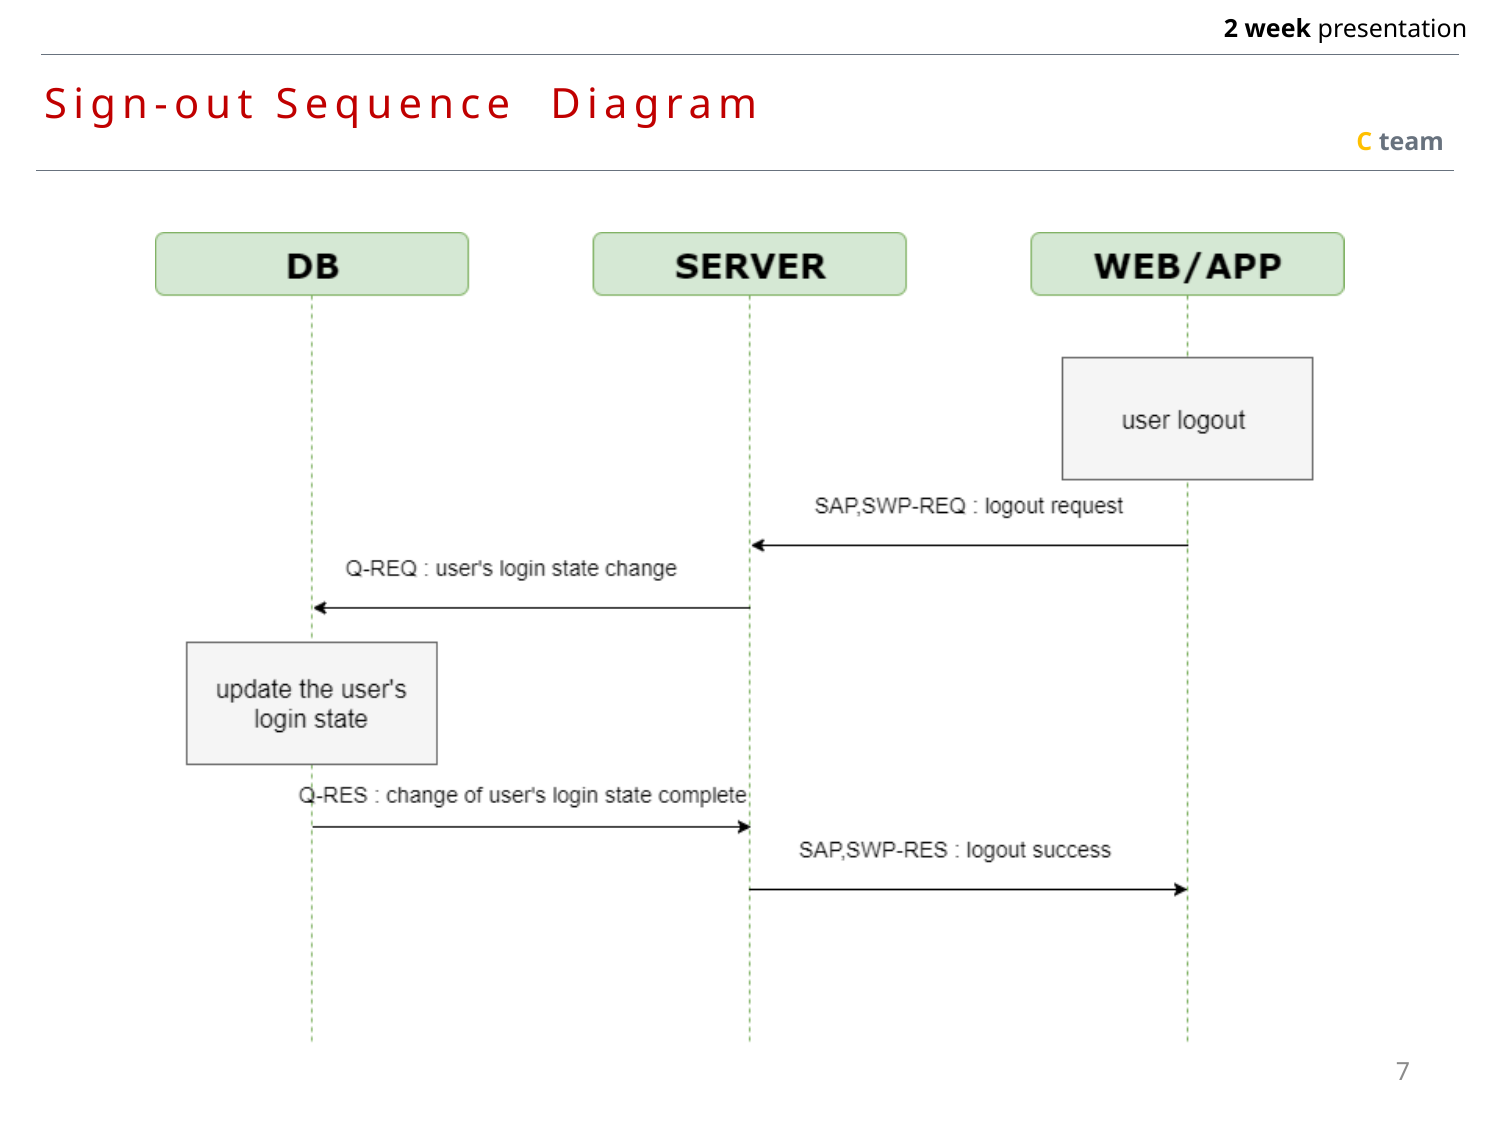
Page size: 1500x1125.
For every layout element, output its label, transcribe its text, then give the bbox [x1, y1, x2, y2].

text_box Sign-out Sequence Diagram [29, 75, 809, 136]
text_box C team [1151, 123, 1459, 163]
slide_number 7 [1074, 1042, 1425, 1103]
picture [155, 232, 1345, 1047]
